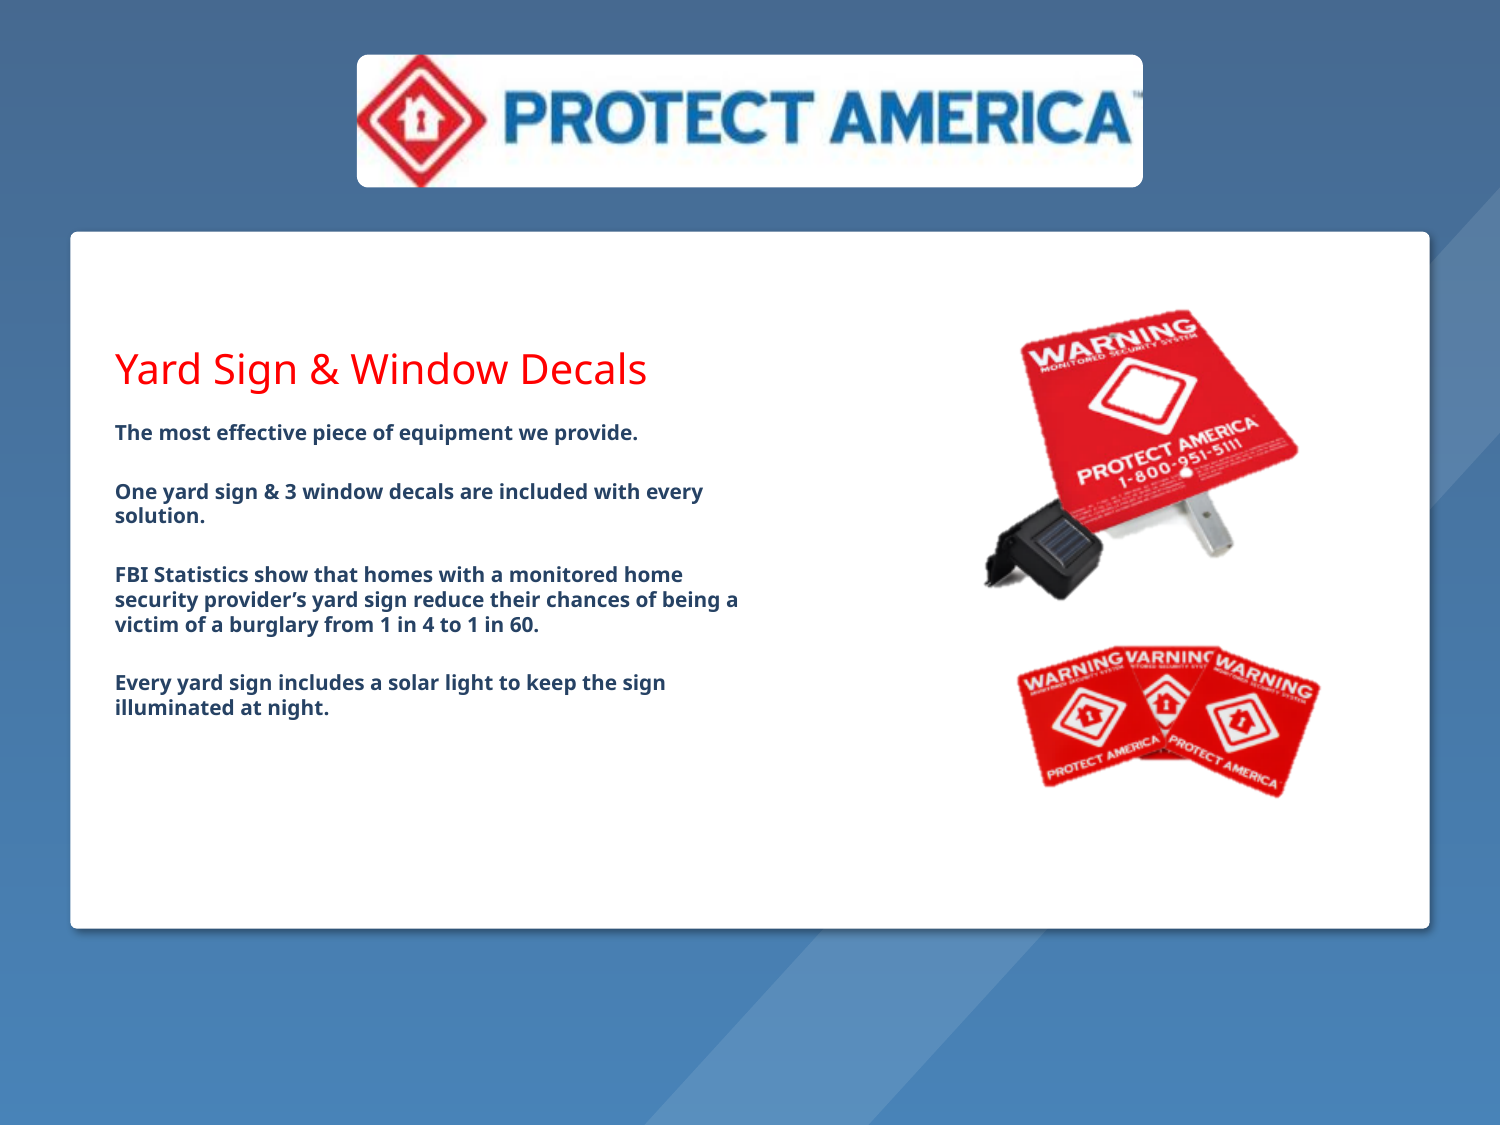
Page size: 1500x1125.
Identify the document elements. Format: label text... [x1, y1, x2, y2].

list The most effective piece of equipment we provide. One yard sign & 3 window decals are included with every solution. FBI Statistics show that homes with a monitored home security provider’s yard sign reduce their chances of being a victim of a burglary from 1 in 4 to 1 in 60. Every yard sign includes a solar light to keep the sign illuminated at night. [100, 408, 786, 760]
text_box Yard Sign & Window Decals [100, 299, 973, 437]
picture [356, 54, 1143, 188]
picture [958, 455, 1123, 625]
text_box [976, 298, 1354, 837]
